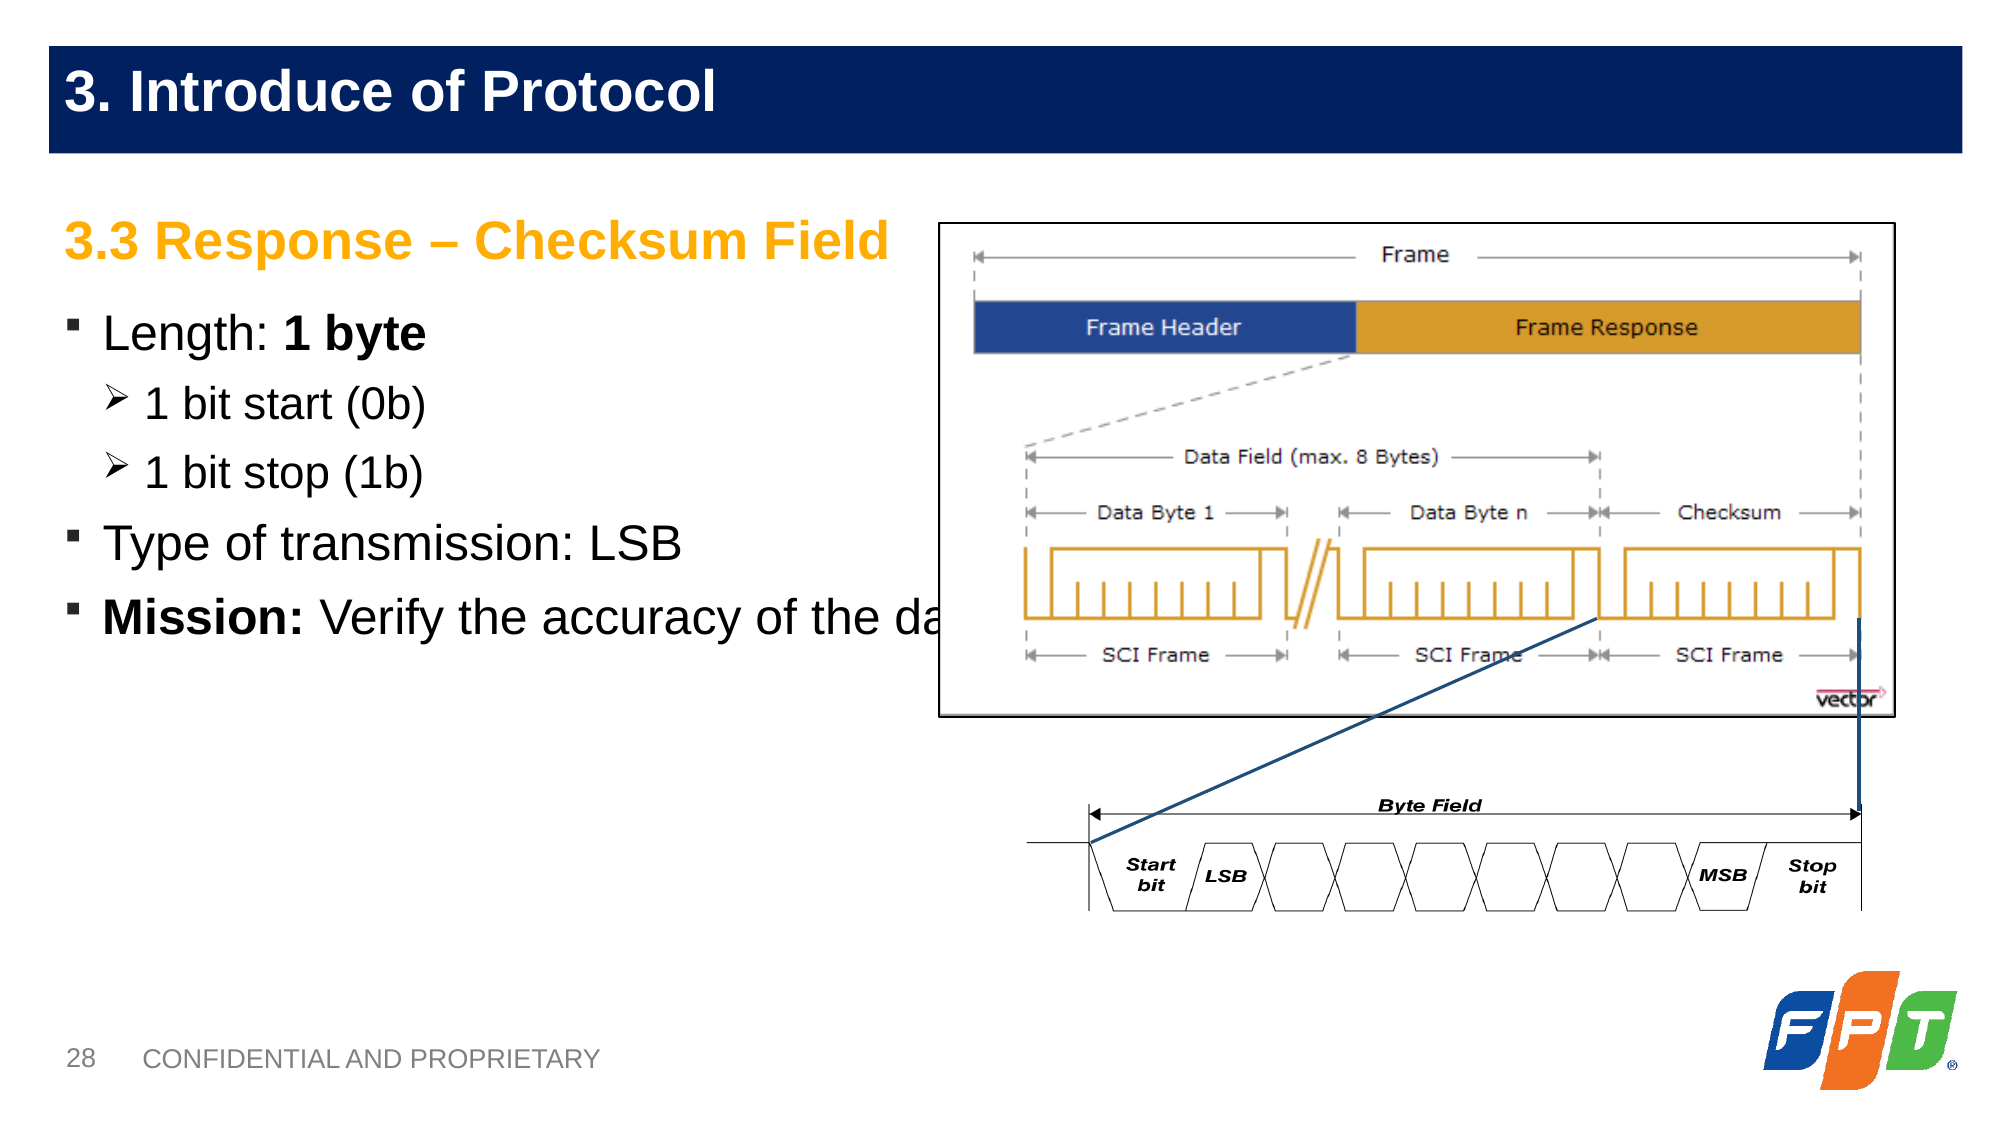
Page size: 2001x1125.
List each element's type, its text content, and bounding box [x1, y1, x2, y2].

picture [939, 224, 1895, 717]
list Length: 1 byte 1 bit start (0b) 1 bit stop (1b) Type of transmission: LSB Mission: Verify the accuracy of the data [49, 292, 1009, 942]
list 3.3 Response – Checksum Field [49, 183, 1004, 292]
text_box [1090, 618, 1598, 843]
picture [1006, 786, 1906, 934]
picture [1760, 970, 1958, 1091]
